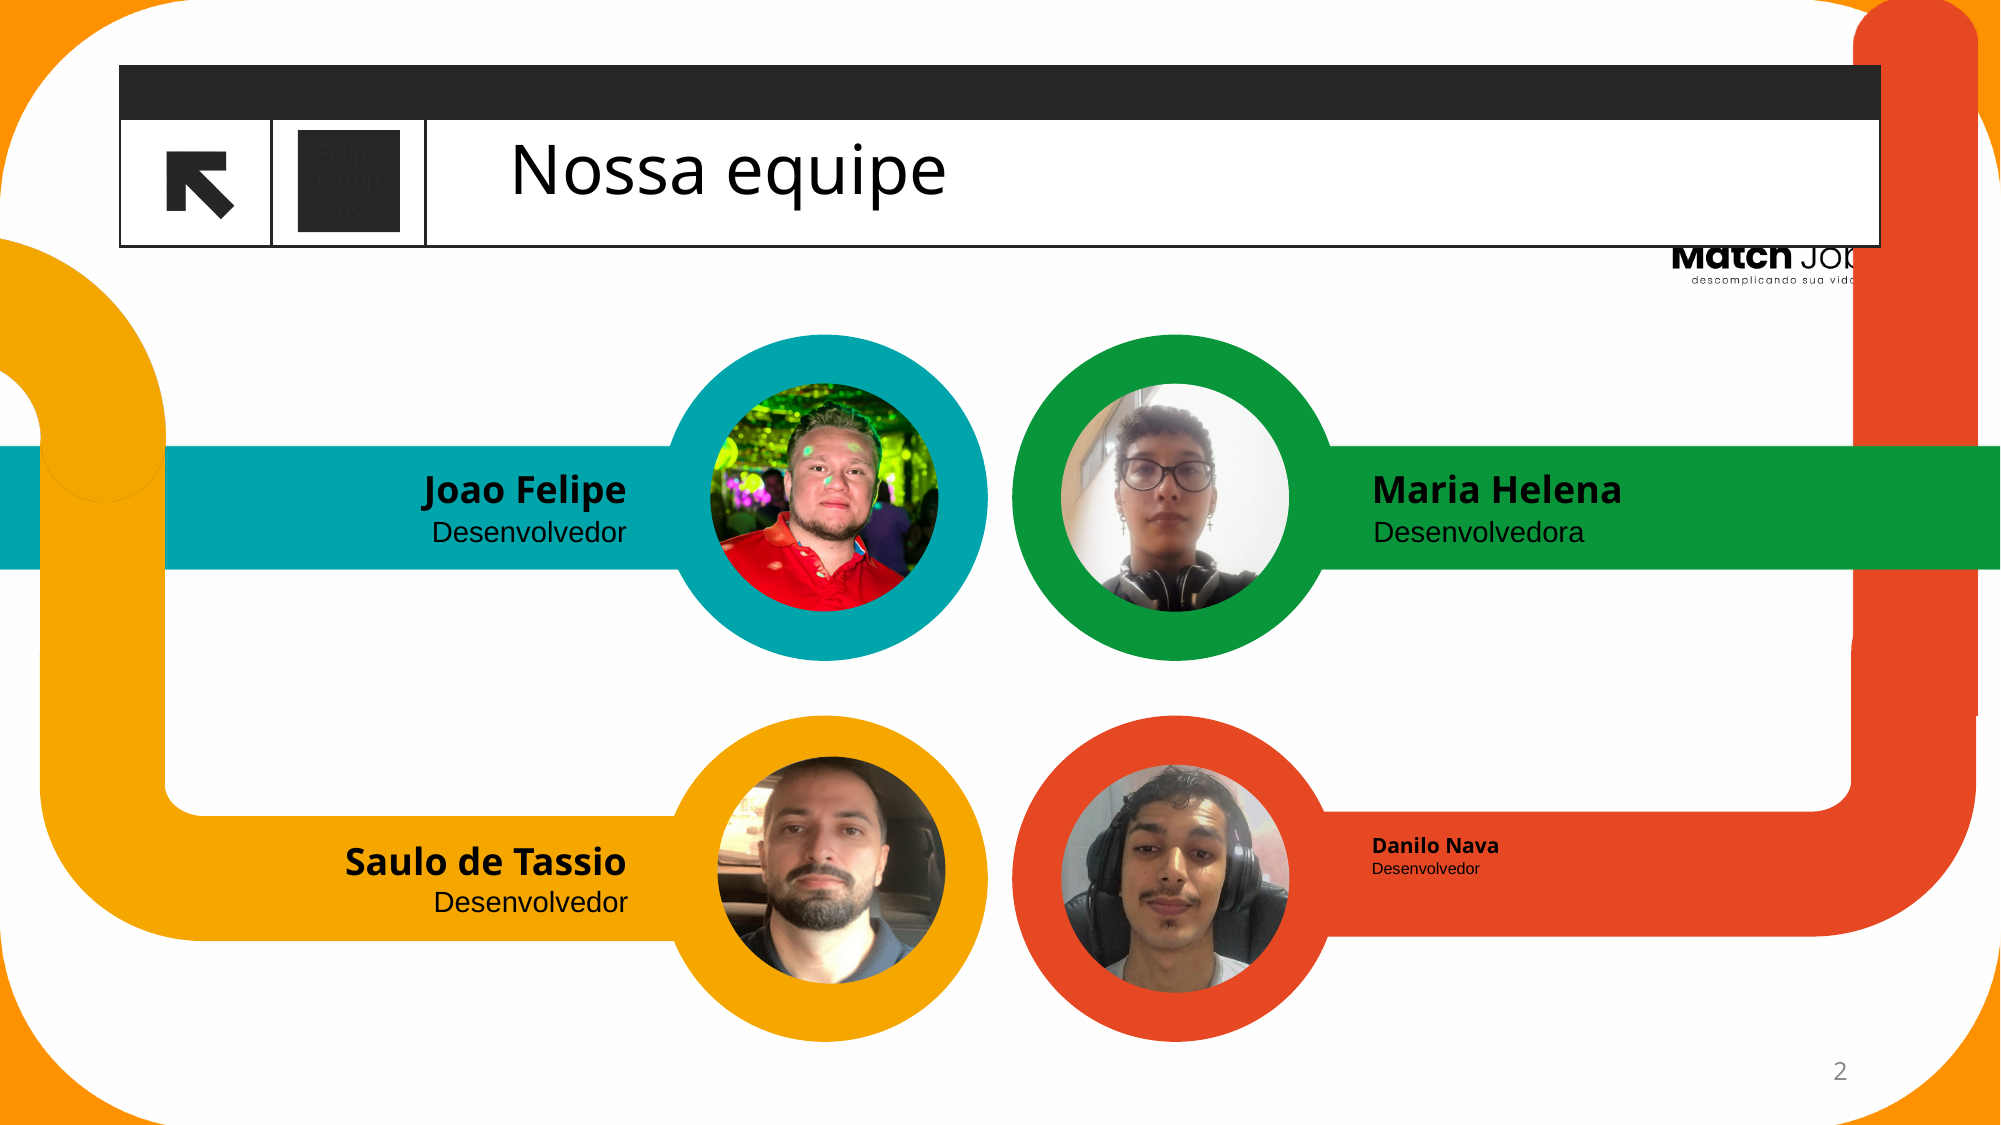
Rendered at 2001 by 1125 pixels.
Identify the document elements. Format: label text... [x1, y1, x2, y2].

slide_number 2 [1412, 1042, 1863, 1103]
picture [0, 0, 2001, 1125]
list Desenvolvedor [181, 875, 644, 927]
list Felipe Campos [297, 130, 400, 233]
list Desenvolvedor [180, 506, 643, 558]
list Joao Felipe [184, 458, 643, 506]
list Desenvolvedora [1358, 506, 1821, 558]
list Saulo de Tassio [184, 830, 643, 875]
title Nossa equipe [494, 63, 2000, 281]
list Maria Helena [1356, 458, 1815, 519]
list Danilo Nava Desenvolvedor [1356, 825, 1815, 886]
